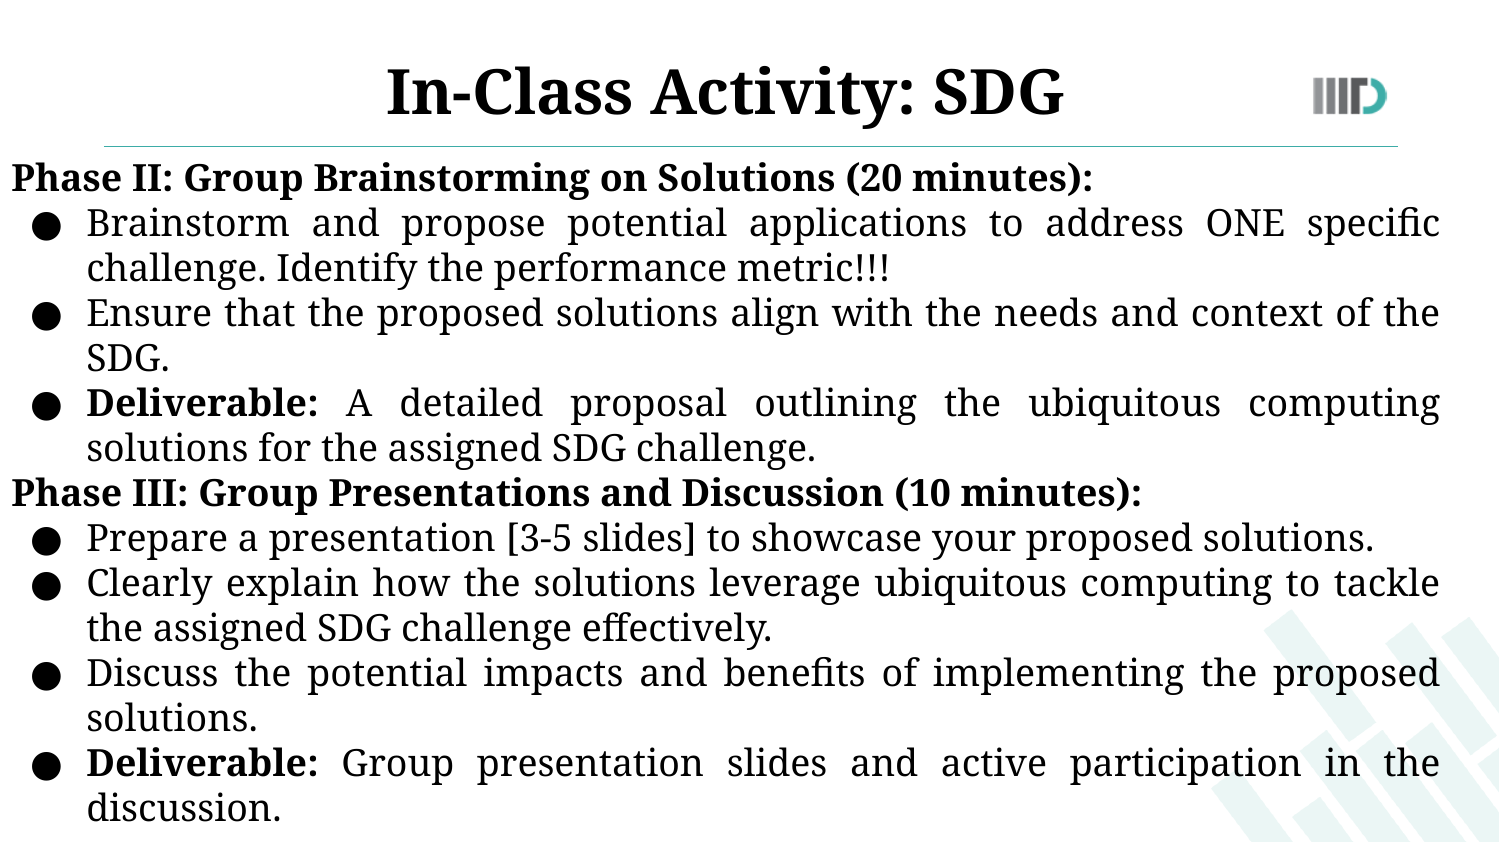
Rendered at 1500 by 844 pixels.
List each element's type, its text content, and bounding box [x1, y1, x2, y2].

list Phase II: Group Brainstorming on Solutions (20 minutes): Brainstorm and propose potential applications to address ONE specific challenge. Identify the performance metric!!! Ensure that the proposed solutions align with the needs and context of the SDG. Deliverable: A detailed proposal outlining the ubiquitous computing solutions for the assigned SDG challenge. Phase III: Group Presentations and Discussion (10 minutes): Prepare a presentation [3-5 slides] to showcase your proposed solutions. Clearly explain how the solutions leverage ubiquitous computing to tackle the assigned SDG challenge effectively. Discuss the potential impacts and benefits of implementing the proposed solutions. Deliverable: Group presentation slides and active participation in the discussion. [0, 148, 1453, 760]
text_box In-Class Activity: SDG [79, 37, 1374, 132]
picture [1374, 68, 1398, 124]
picture [1192, 589, 1500, 844]
